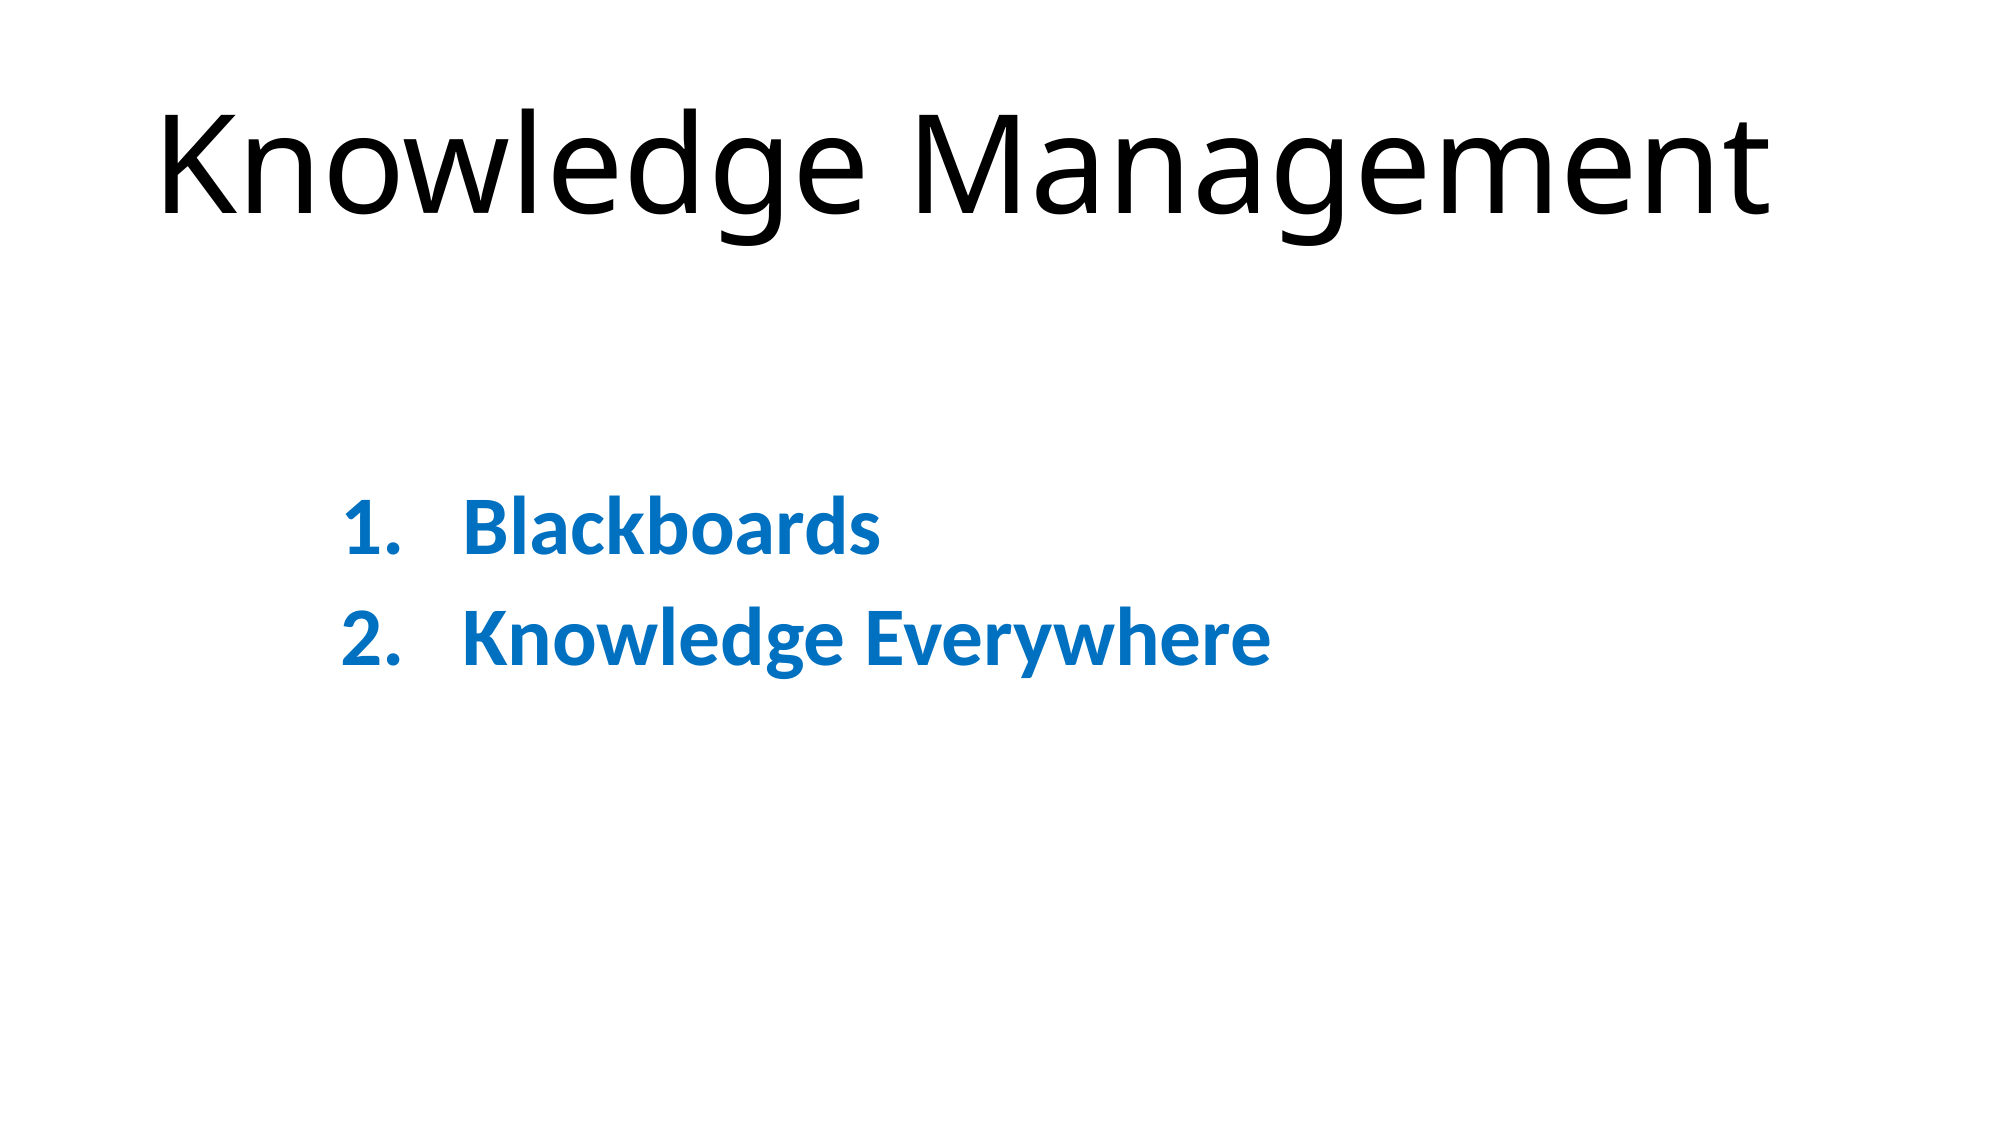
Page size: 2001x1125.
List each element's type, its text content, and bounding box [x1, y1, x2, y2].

title Knowledge Management [137, 59, 1863, 278]
list Blackboards Knowledge Everywhere [325, 474, 1950, 1027]
